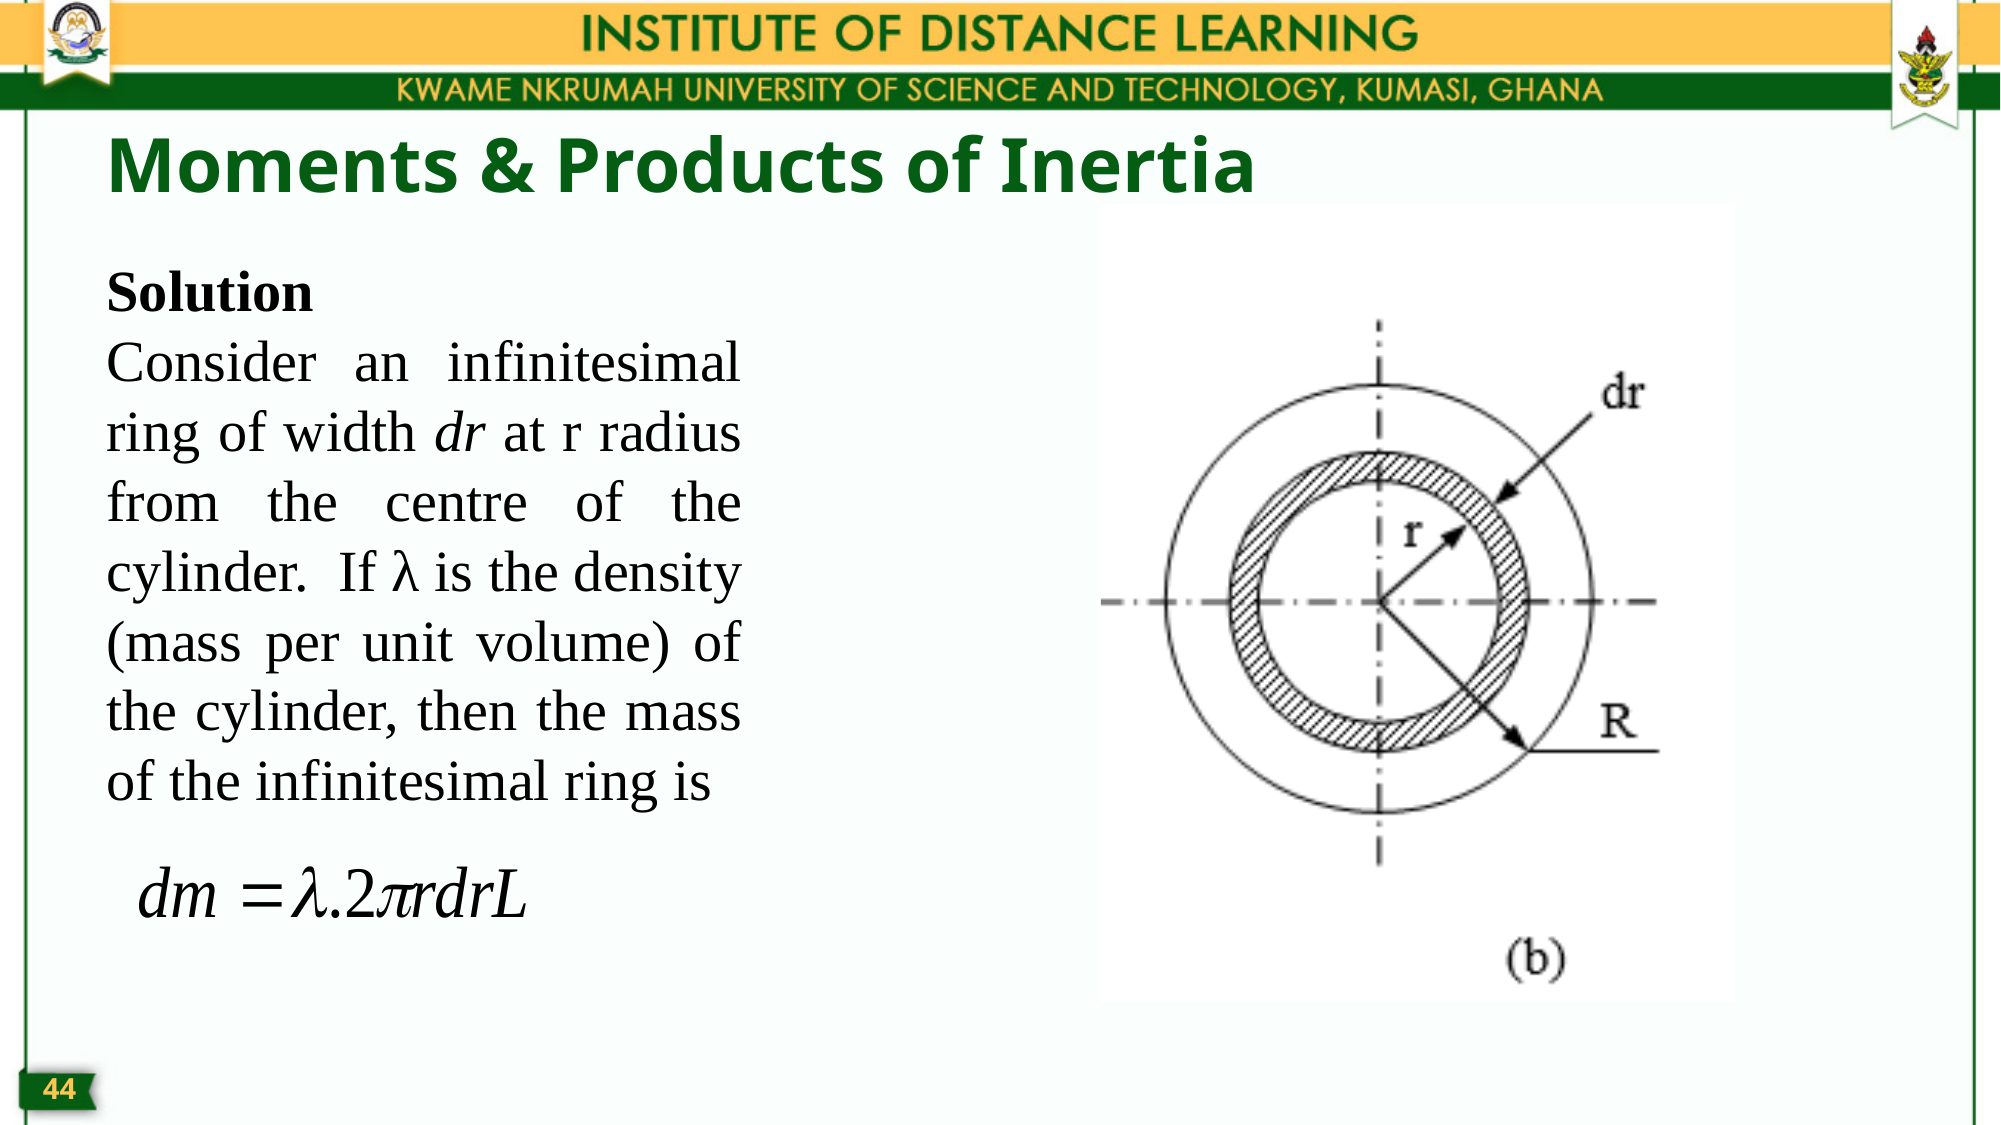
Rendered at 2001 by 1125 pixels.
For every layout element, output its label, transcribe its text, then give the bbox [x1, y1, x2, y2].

title Moments & Products of Inertia [90, 93, 1816, 242]
picture [0, 0, 2001, 1125]
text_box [127, 850, 544, 936]
text_box Solution Consider an infinitesimal ring of width dr at r radius from the centre of the cylinder. If λ is the density (mass per unit volume) of the cylinder, then the mass of the infinitesimal ring is [91, 245, 758, 890]
slide_number 43 [24, 1060, 92, 1121]
